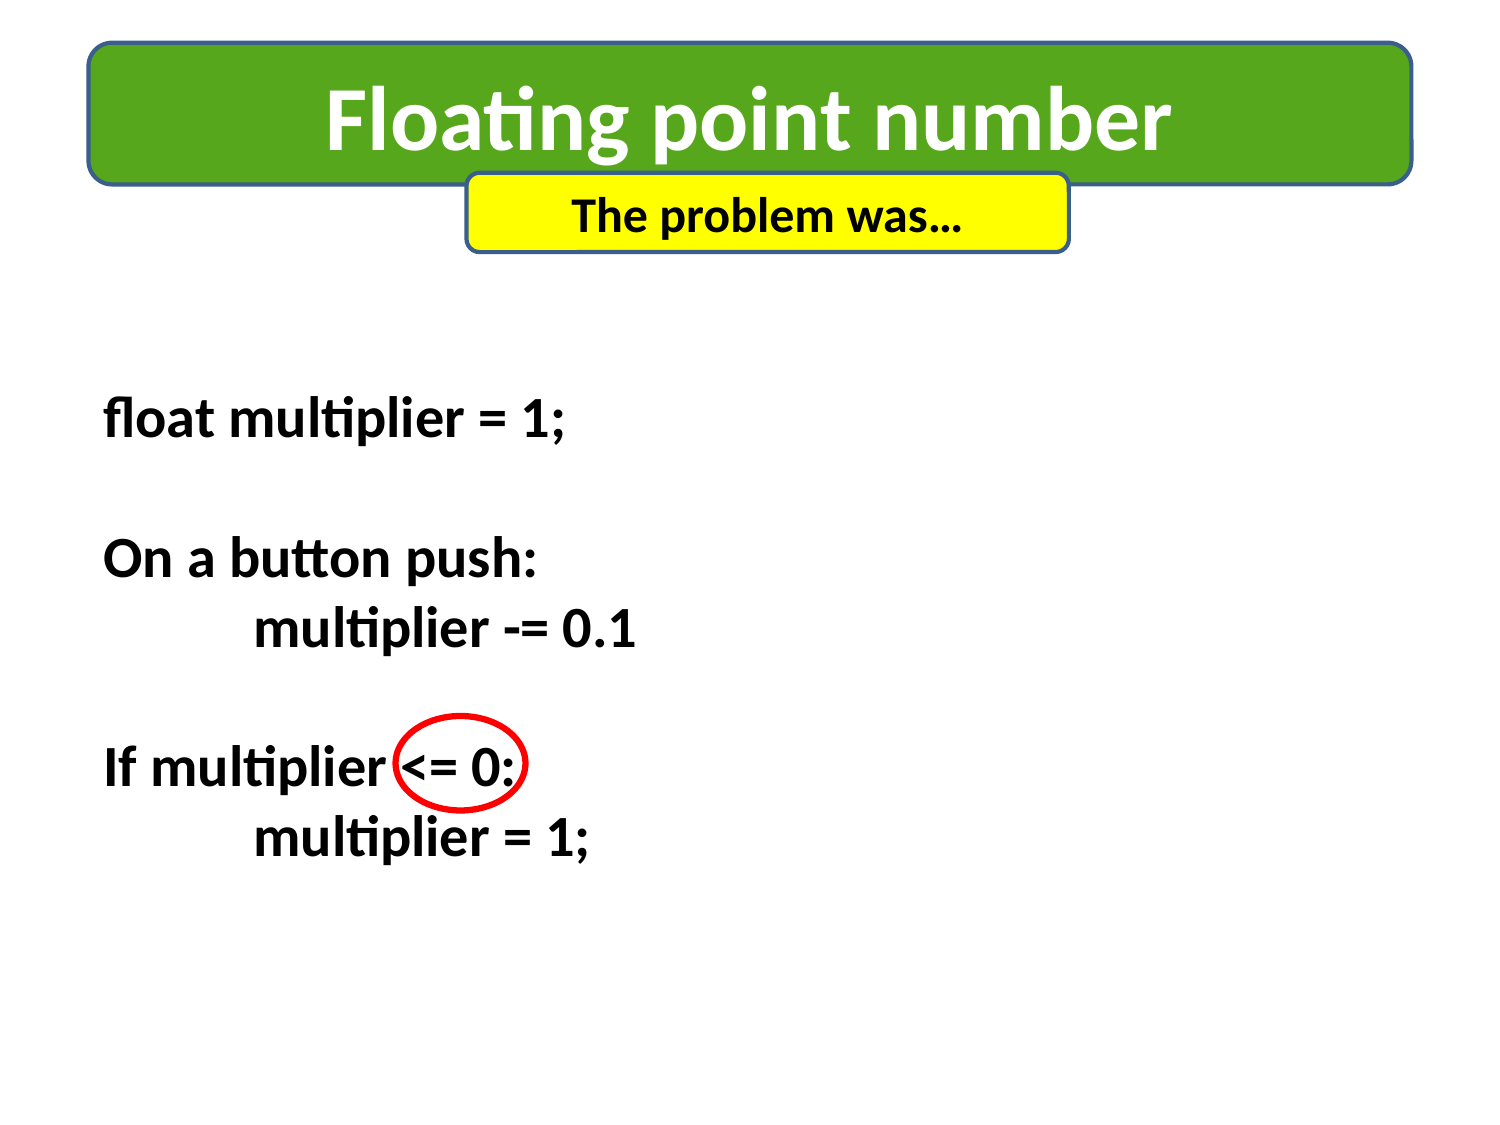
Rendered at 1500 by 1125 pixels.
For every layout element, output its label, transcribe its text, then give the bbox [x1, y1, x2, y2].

text_box Floating point number [86, 40, 1414, 187]
text_box float multiplier = 1; On a button push: multiplier -= 0.1 If multiplier <= 0: multiplier = 1; [88, 371, 1436, 946]
text_box [393, 713, 528, 813]
text_box The problem was… [464, 170, 1071, 255]
